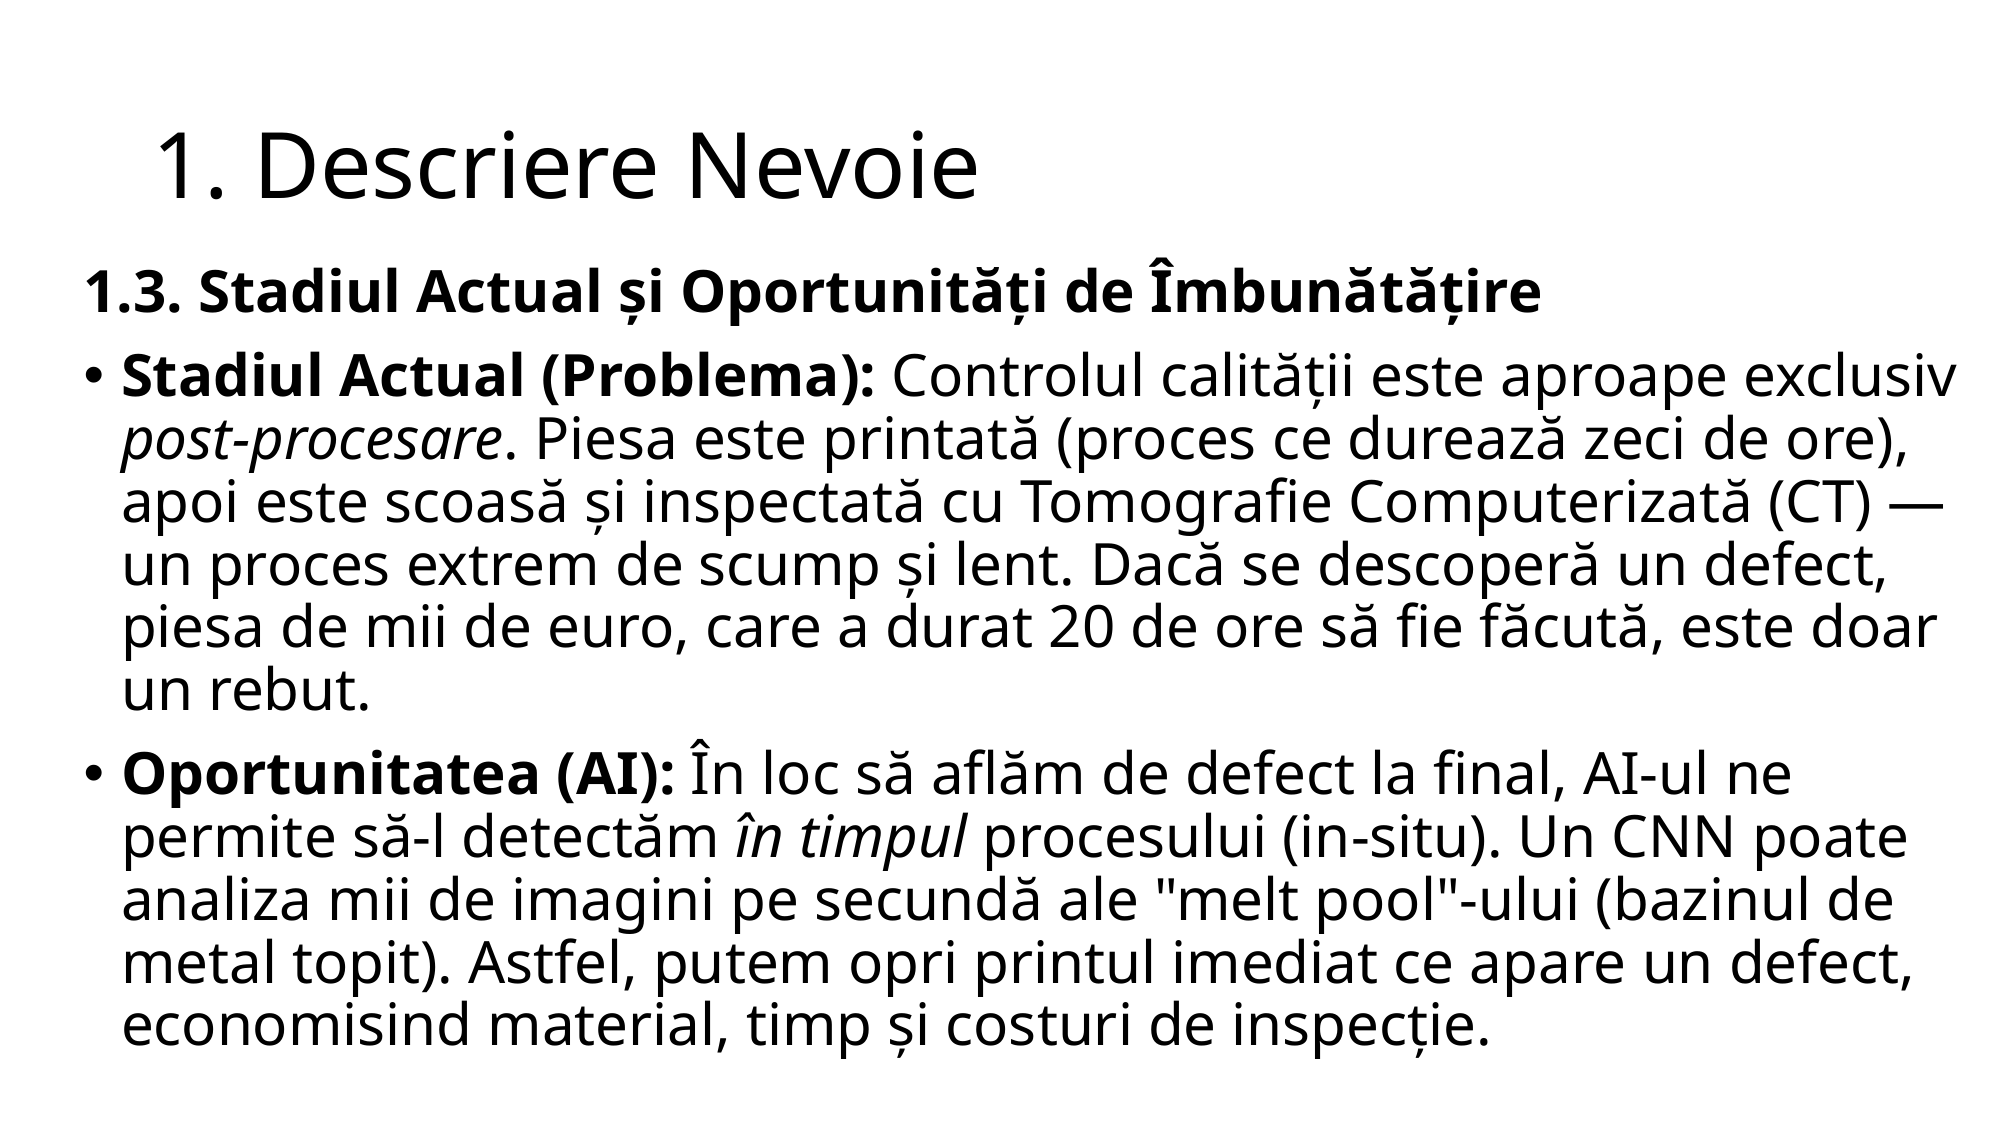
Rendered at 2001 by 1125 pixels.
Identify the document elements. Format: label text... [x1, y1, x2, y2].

title 1. Descriere Nevoie [137, 59, 1863, 255]
list 1.3. Stadiul Actual și Oportunități de Îmbunătățire Stadiul Actual (Problema): Controlul calității este aproape exclusiv post-procesare. Piesa este printată (proces ce durează zeci de ore), apoi este scoasă și inspectată cu Tomografie Computerizată (CT) —un proces extrem de scump și lent. Dacă se descoperă un defect, piesa de mii de euro, care a durat 20 de ore să fie făcută, este doar un rebut. Oportunitatea (AI): În loc să aflăm de defect la final, AI-ul ne permite să-l detectăm în timpul procesului (in-situ). Un CNN poate analiza mii de imagini pe secundă ale "melt pool"-ului (bazinul de metal topit). Astfel, putem opri printul imediat ce apare un defect, economisind material, timp și costuri de inspecție. [68, 255, 1974, 1100]
